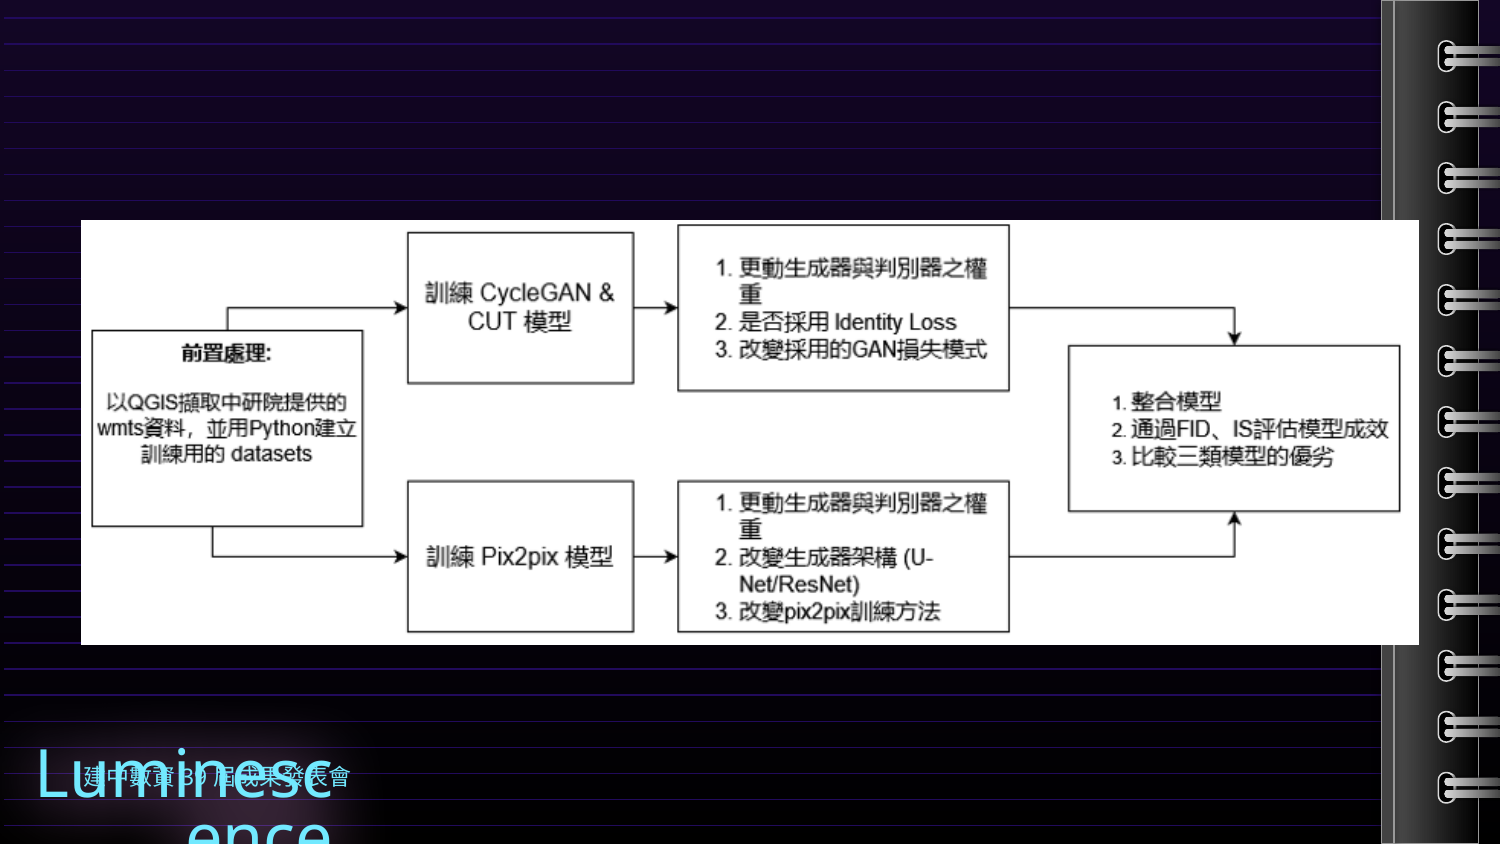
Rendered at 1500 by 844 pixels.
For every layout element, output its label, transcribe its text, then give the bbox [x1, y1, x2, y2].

text_box Luminescence [0, 770, 349, 844]
text_box 建中數資39屆成果發表會 [68, 754, 366, 797]
picture [80, 220, 1420, 645]
